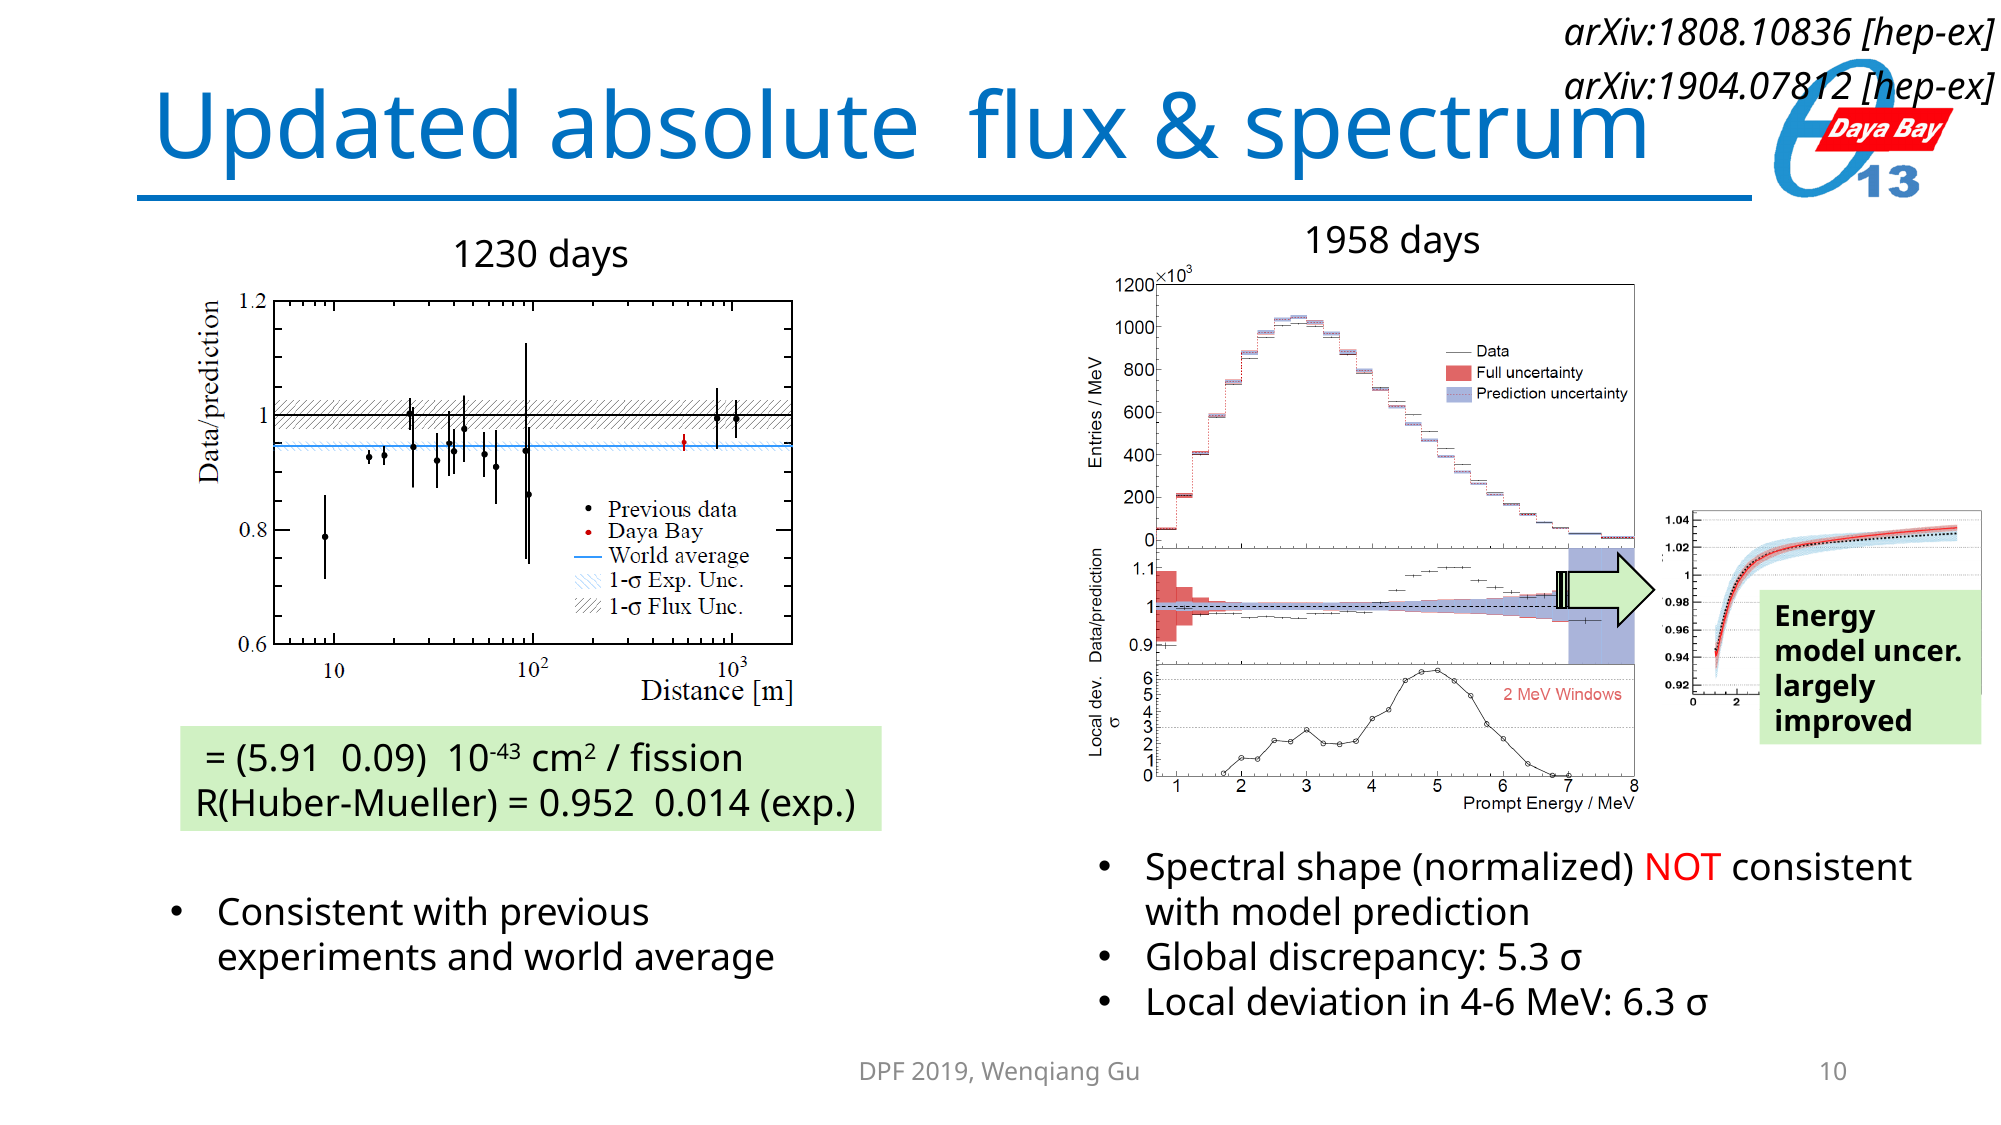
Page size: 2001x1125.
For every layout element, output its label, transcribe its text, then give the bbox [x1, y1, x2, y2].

text_box Spectral shape (normalized) NOT consistent with model prediction Global discrepancy: 5.3 σ Local deviation in 4-6 MeV: 6.3 σ [1083, 835, 1932, 1031]
picture [167, 257, 811, 718]
picture [1662, 507, 1984, 710]
footer DPF 2019, Wenqiang Gu [662, 1042, 1338, 1103]
text_box Energy model uncer. largely improved [1759, 710, 1982, 745]
text_box [1648, 582, 1656, 598]
text_box Consistent with previous experiments and world average [155, 880, 882, 986]
text_box 1958 days [1289, 209, 1501, 262]
slide_number 10 [1412, 1042, 1863, 1103]
text_box arXiv:1904.07812 [hep-ex] [1548, 54, 2000, 115]
picture [1084, 262, 1648, 813]
picture [1769, 115, 1956, 206]
text_box 1230 days [437, 222, 649, 257]
text_box arXiv:1808.10836 [hep-ex] [1548, 0, 2000, 54]
